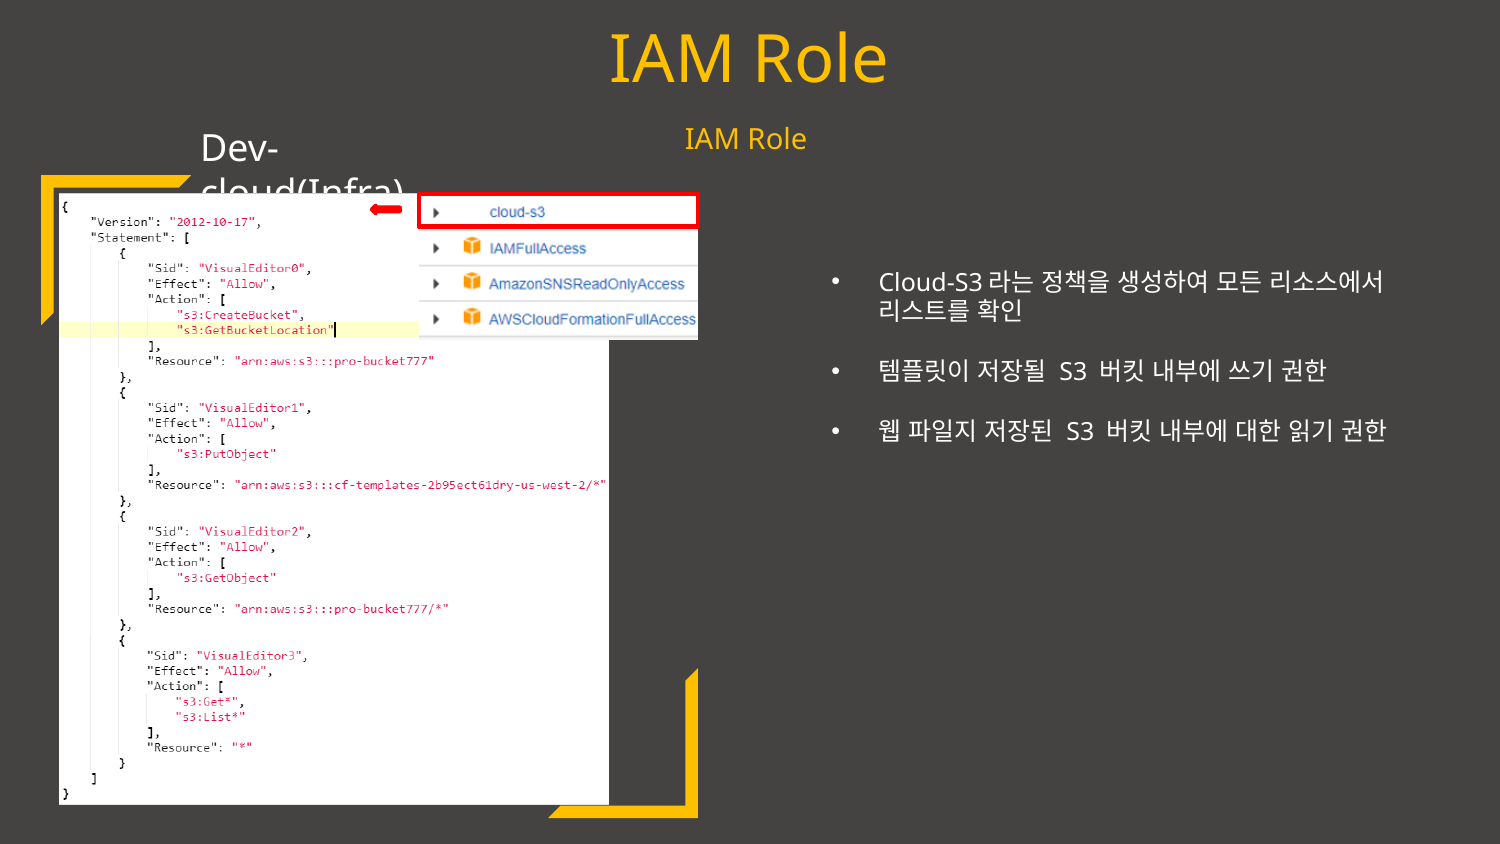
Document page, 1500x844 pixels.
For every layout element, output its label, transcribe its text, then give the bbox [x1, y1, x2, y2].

list IAM Role [0, 8, 1500, 103]
text_box [545, 666, 701, 821]
list IAM Role [0, 114, 1500, 162]
text_box [39, 173, 185, 328]
text_box Dev-cloud(Infra) [185, 116, 483, 191]
text_box Cloud-S3라는 정책을 생성하여 모든 리소스에서 리스트를 확인 템플릿이 저장될 S3 버킷 내부에 쓰기 권한 웹 파일지 저장된 S3 버킷 내부에 대한 읽기 권한 [816, 258, 1447, 543]
picture [59, 192, 699, 805]
